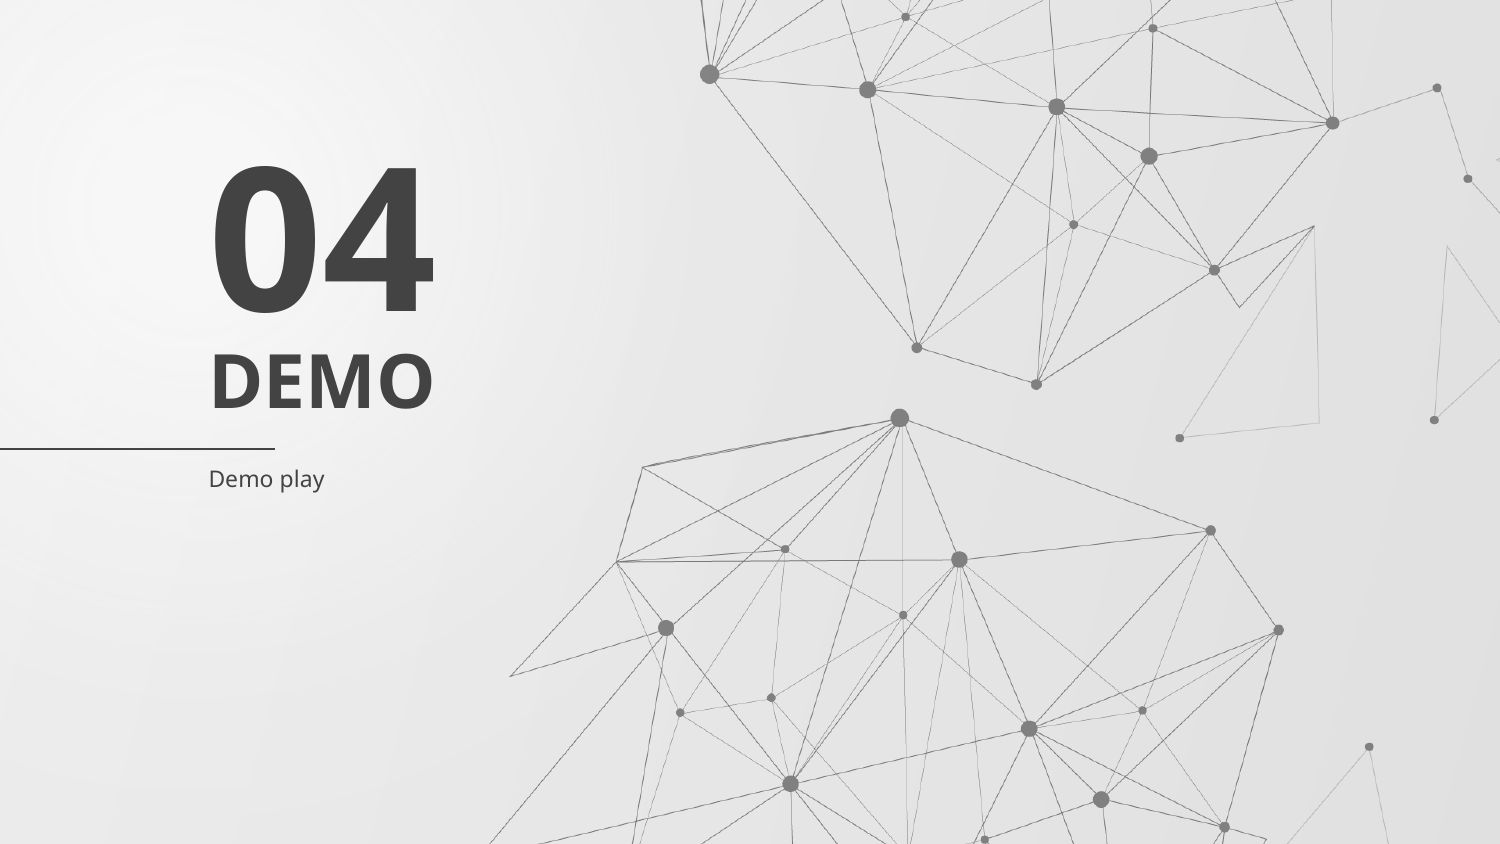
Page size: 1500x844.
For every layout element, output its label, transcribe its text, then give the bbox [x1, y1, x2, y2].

title 04 [193, 169, 683, 294]
picture [0, 0, 1500, 844]
title DEMO [193, 220, 1046, 537]
subtitle Demo play [193, 449, 887, 538]
